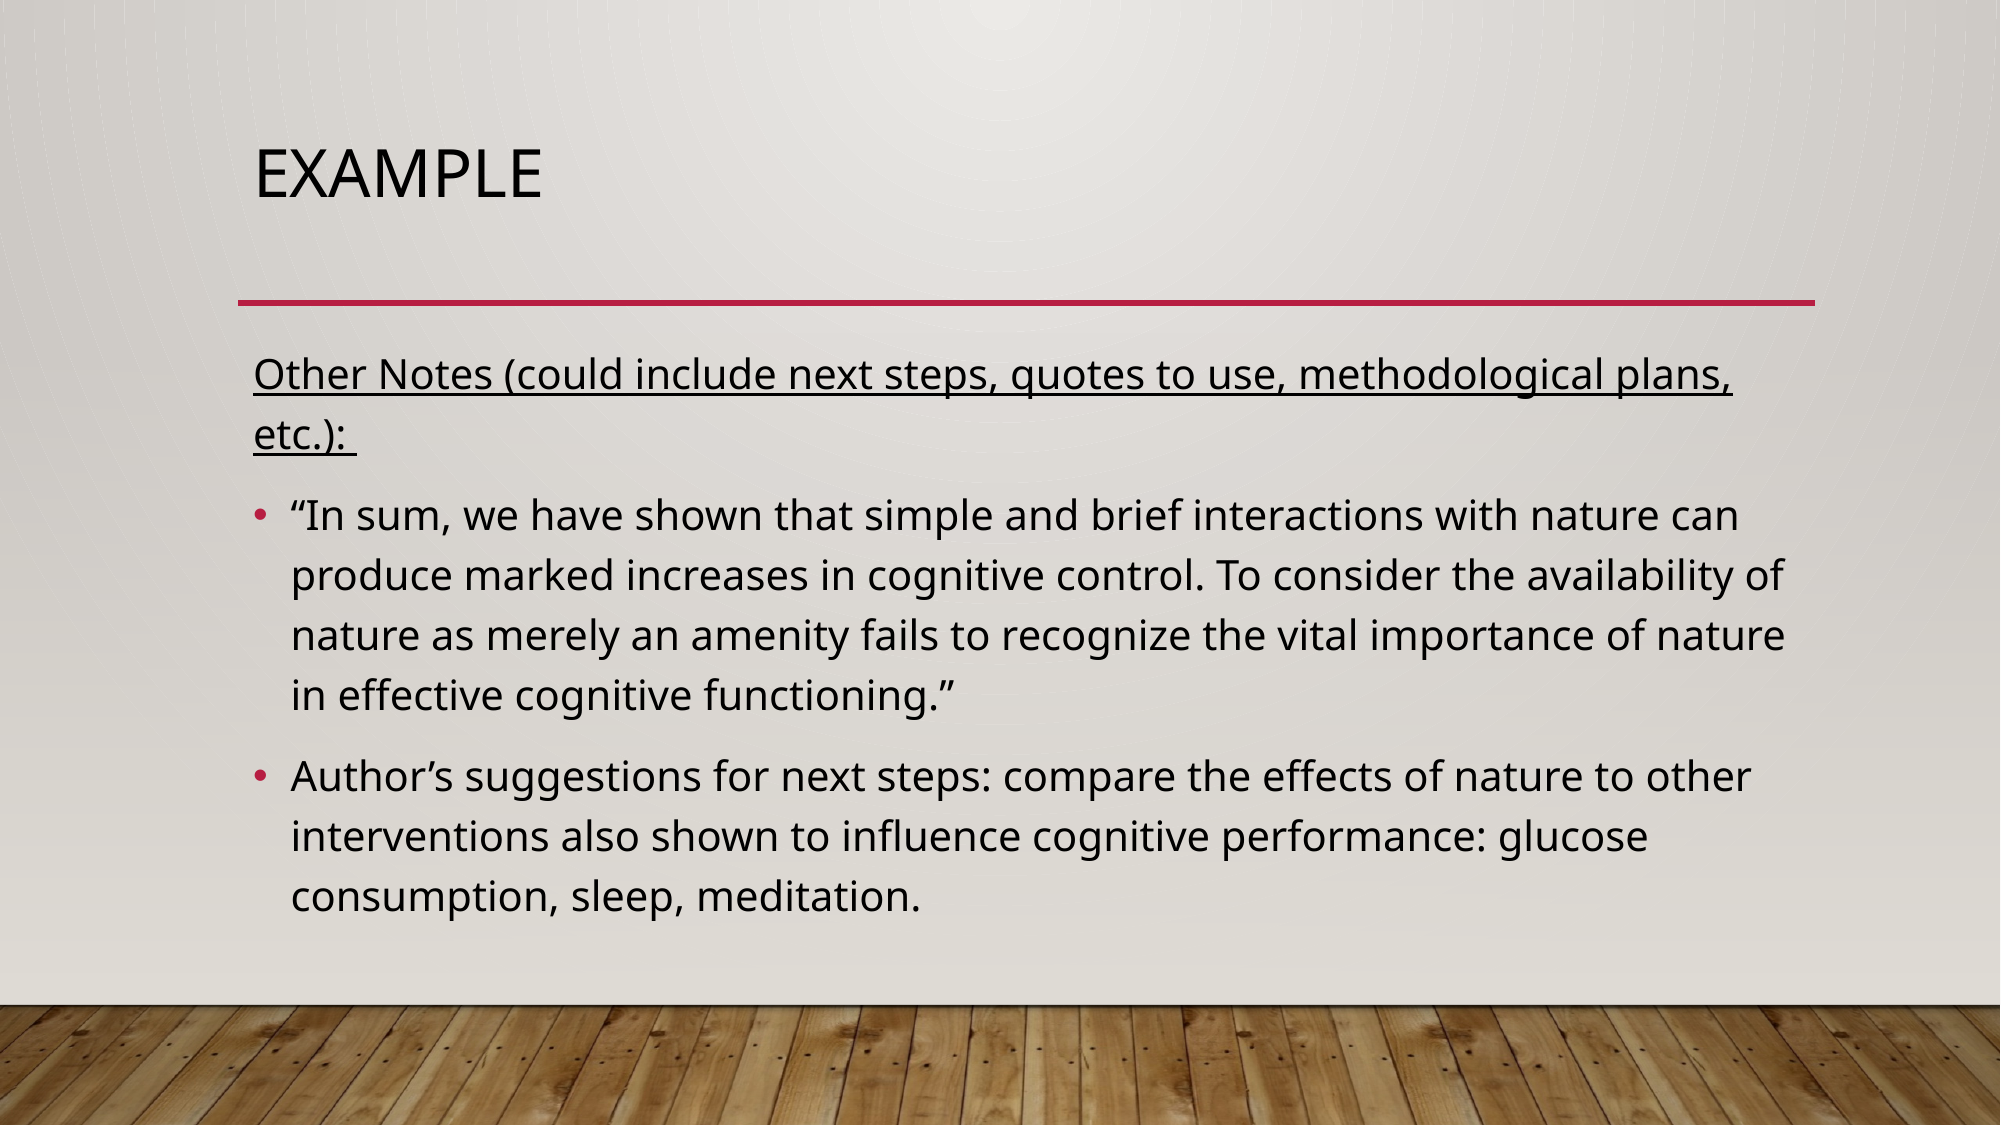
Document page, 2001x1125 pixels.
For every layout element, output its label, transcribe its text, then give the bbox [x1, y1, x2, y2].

title EXAMPLE [238, 131, 1814, 305]
list Other Notes (could include next steps, quotes to use, methodological plans, etc.): “In sum, we have shown that simple and brief interactions with nature can produce marked increases in cognitive control. To consider the availability of nature as merely an amenity fails to recognize the vital importance of nature in effective cognitive functioning.” Author’s suggestions for next steps: compare the effects of nature to other interventions also shown to influence cognitive performance: glucose consumption, sleep, meditation. [238, 330, 1814, 897]
picture [0, 1005, 2000, 1125]
